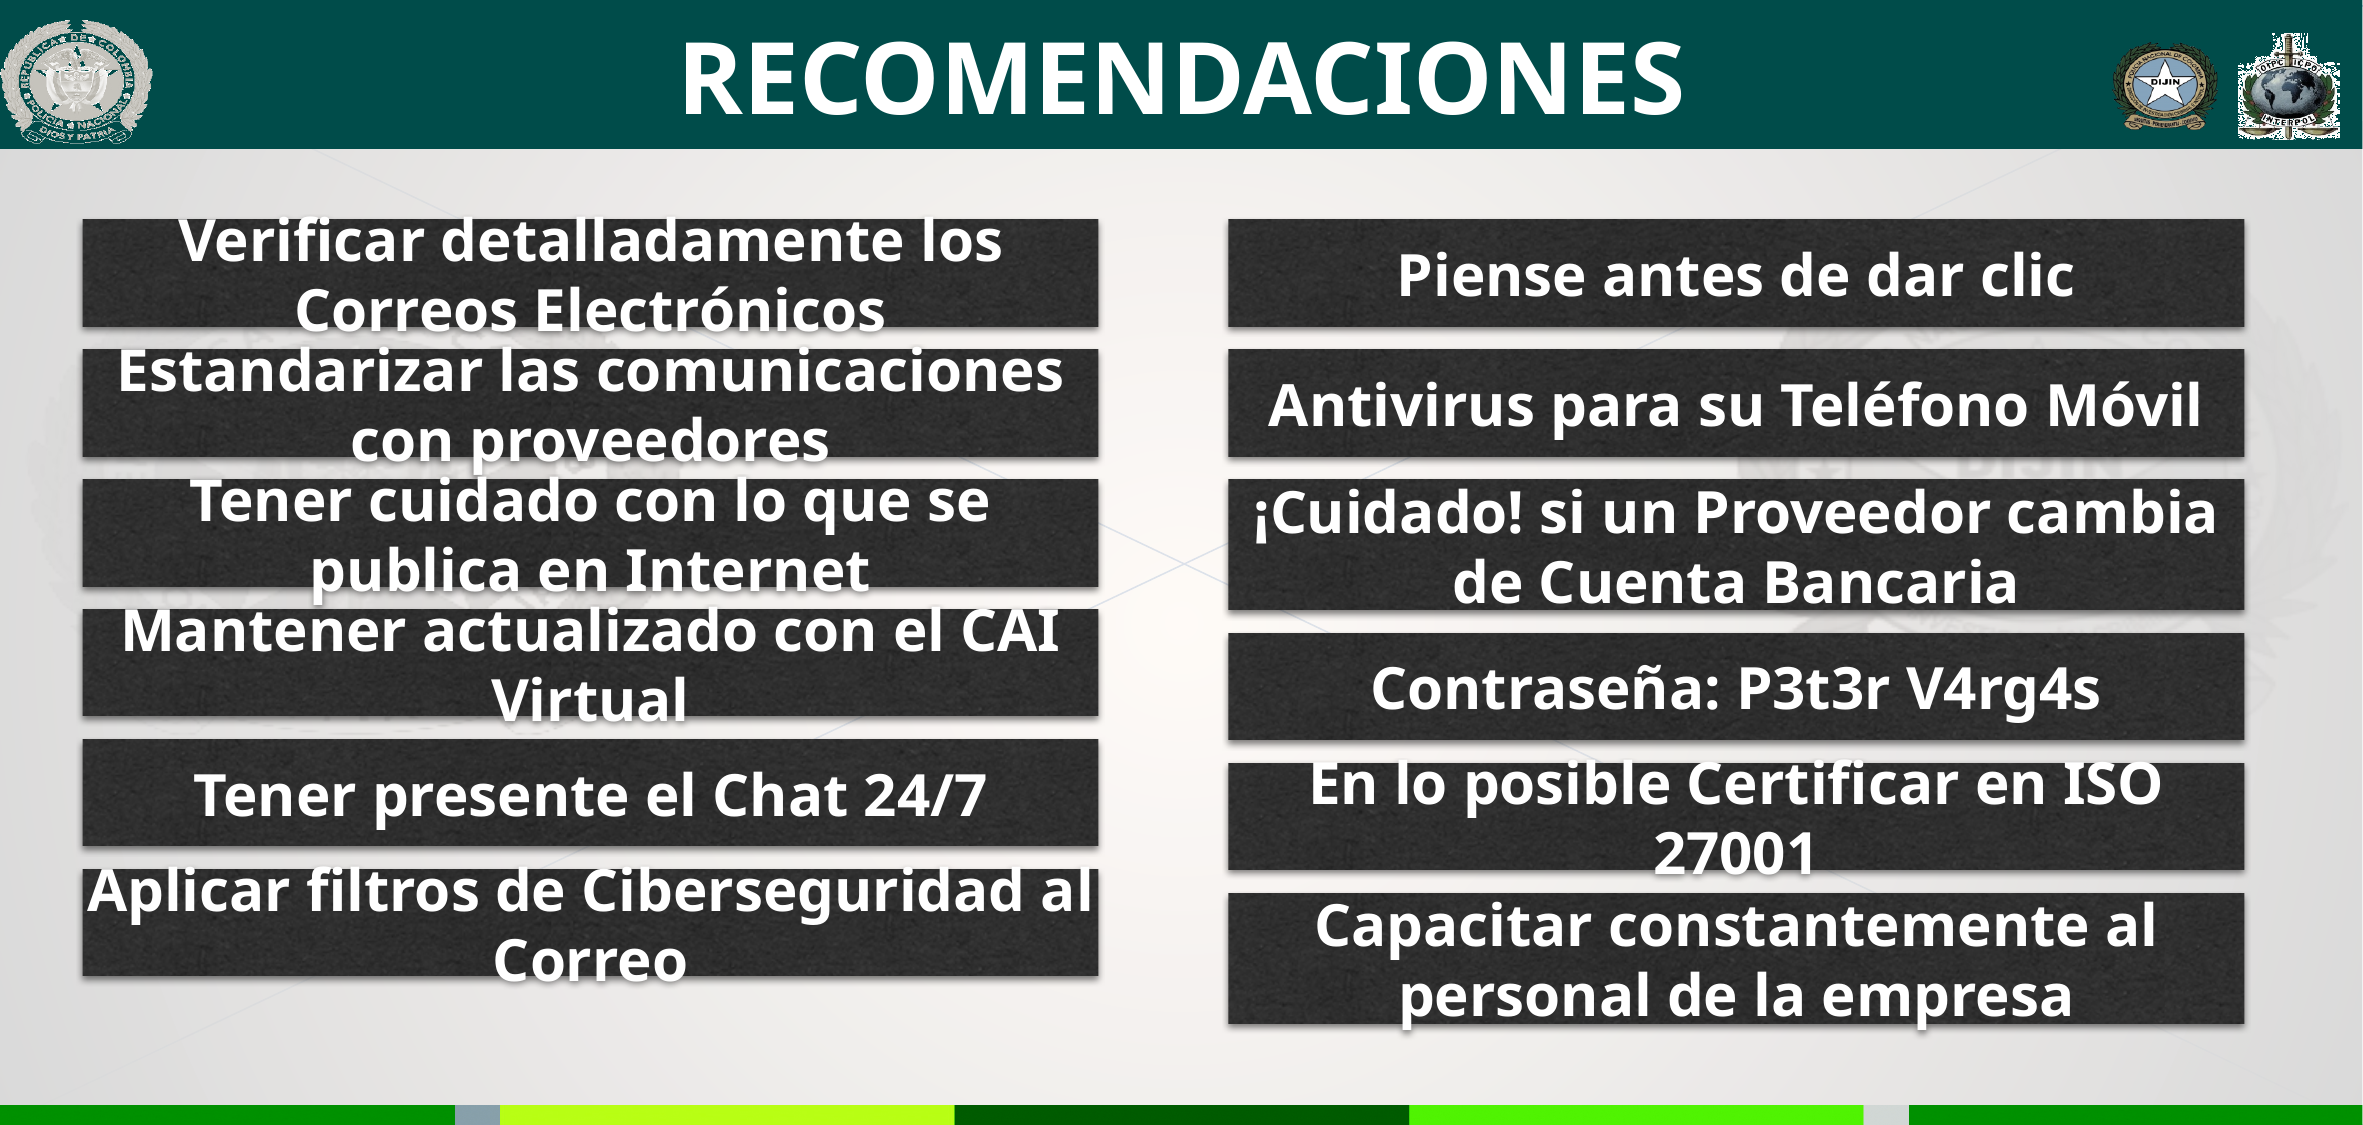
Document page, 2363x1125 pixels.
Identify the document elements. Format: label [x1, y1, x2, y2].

picture [0, 1105, 2363, 1125]
picture [0, 18, 161, 155]
picture [2112, 42, 2218, 131]
picture [2238, 33, 2340, 140]
text_box [0, 5, 2363, 1104]
